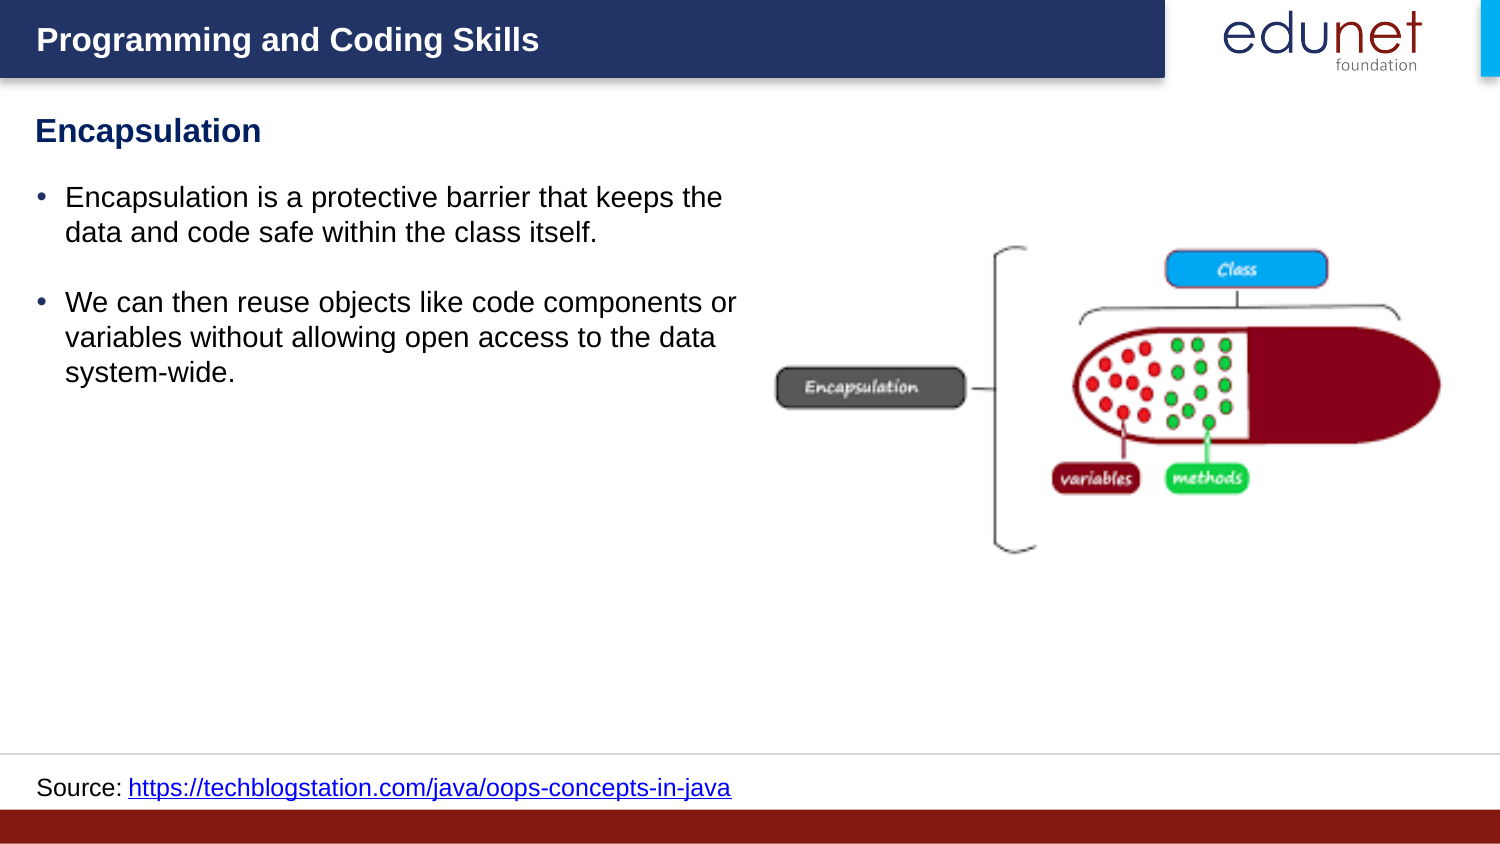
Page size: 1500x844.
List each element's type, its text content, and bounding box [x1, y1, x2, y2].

picture [749, 224, 1488, 569]
picture [1219, 8, 1424, 75]
text_box Source: [21, 763, 113, 809]
text_box https://techblogstation.com/java/oops-concepts-in-java [113, 763, 970, 809]
text_box Encapsulation is a protective barrier that keeps the data and code safe within the class itself. We can then reuse objects like code components or variables without allowing open access to the data system-wide. [25, 172, 750, 394]
title Encapsulation [20, 91, 737, 169]
